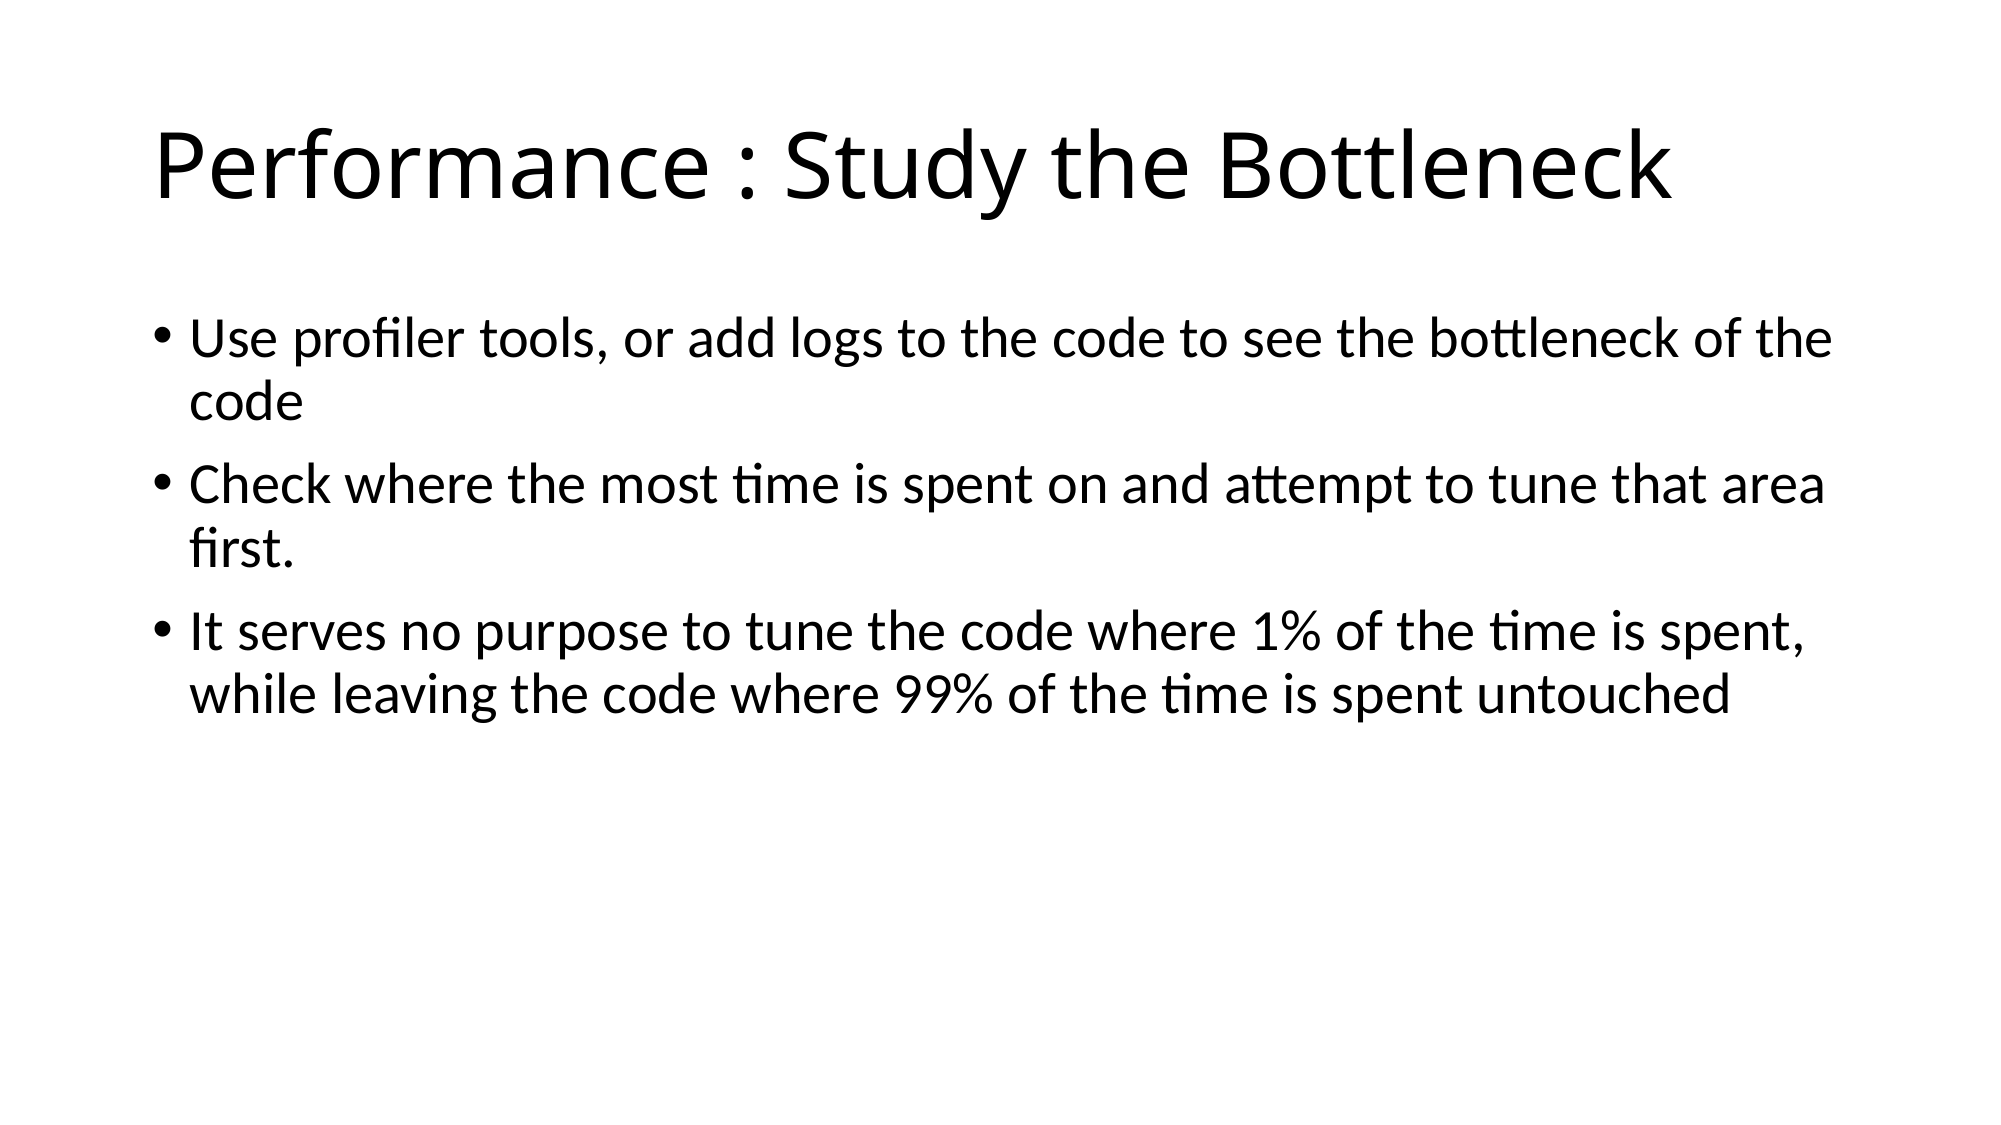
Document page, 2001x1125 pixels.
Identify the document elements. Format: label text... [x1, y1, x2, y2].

title Performance : Study the Bottleneck [137, 59, 1863, 278]
list Use profiler tools, or add logs to the code to see the bottleneck of the code Check where the most time is spent on and attempt to tune that area first. It serves no purpose to tune the code where 1% of the time is spent, while leaving the code where 99% of the time is spent untouched [137, 299, 1863, 1014]
